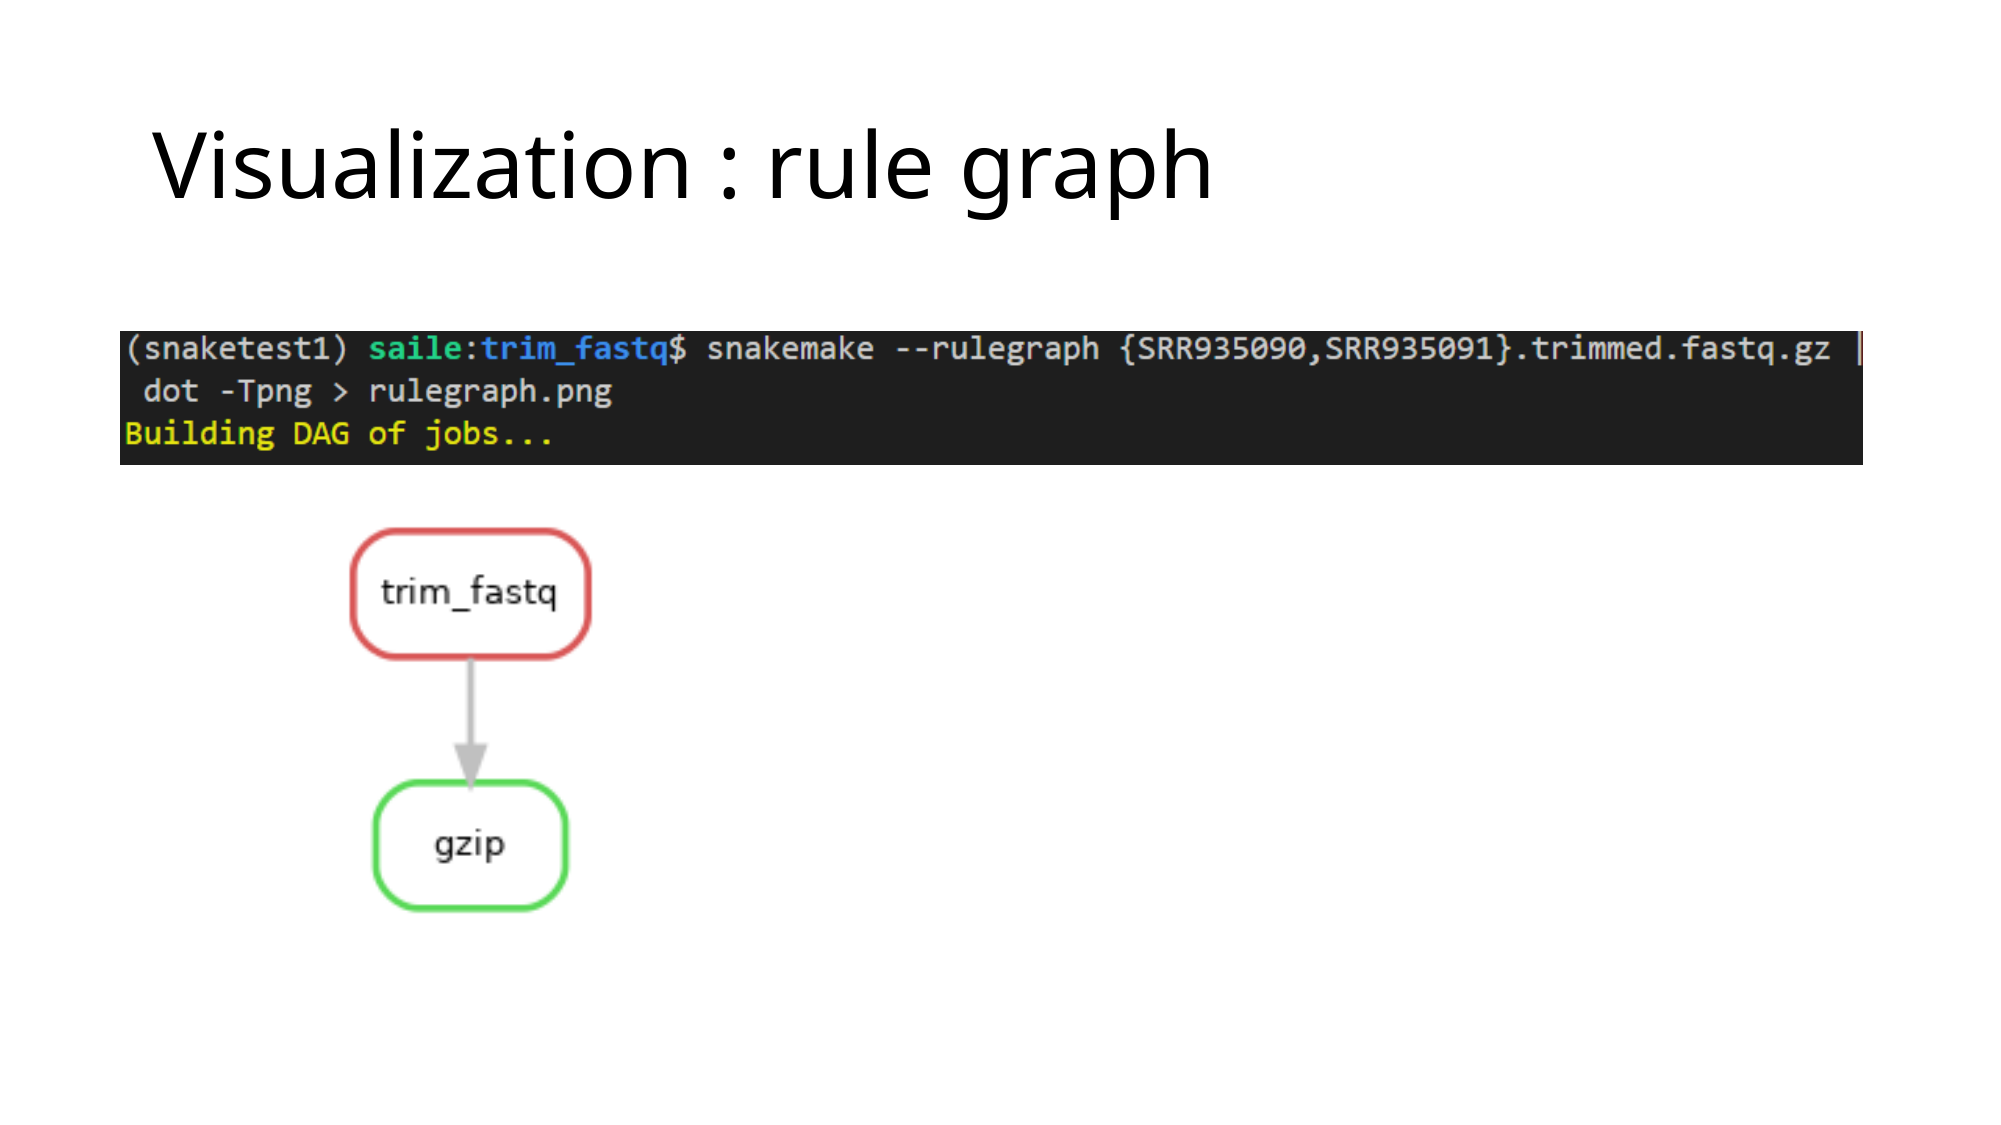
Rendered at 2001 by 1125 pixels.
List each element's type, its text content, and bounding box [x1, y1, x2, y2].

title Visualization : rule graph [137, 59, 1863, 278]
picture [120, 331, 1863, 465]
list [340, 518, 603, 924]
